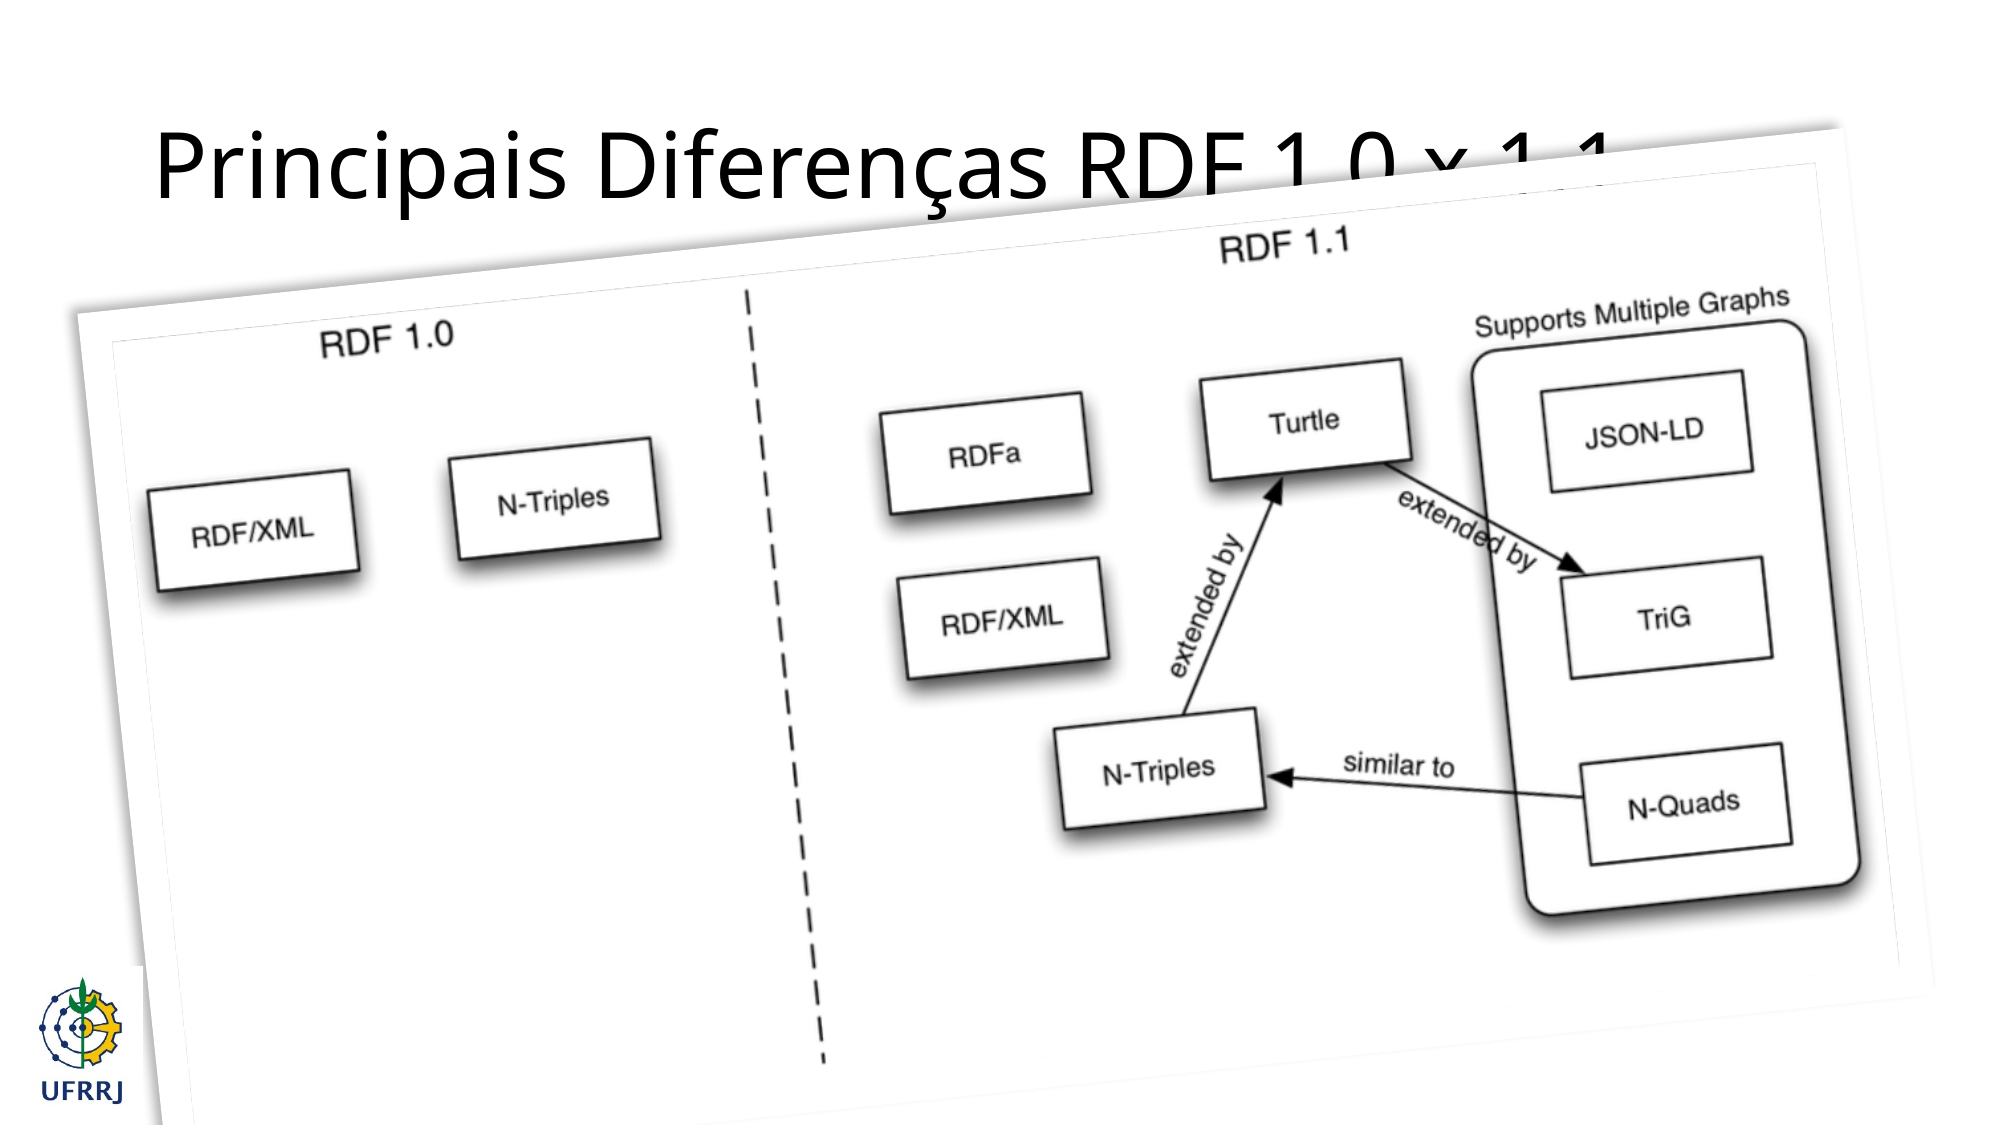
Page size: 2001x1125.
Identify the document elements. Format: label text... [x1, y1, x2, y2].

picture [22, 966, 143, 1114]
picture [114, 164, 1898, 1125]
title Principais Diferenças RDF 1.0 x 1.1 [137, 59, 1863, 278]
